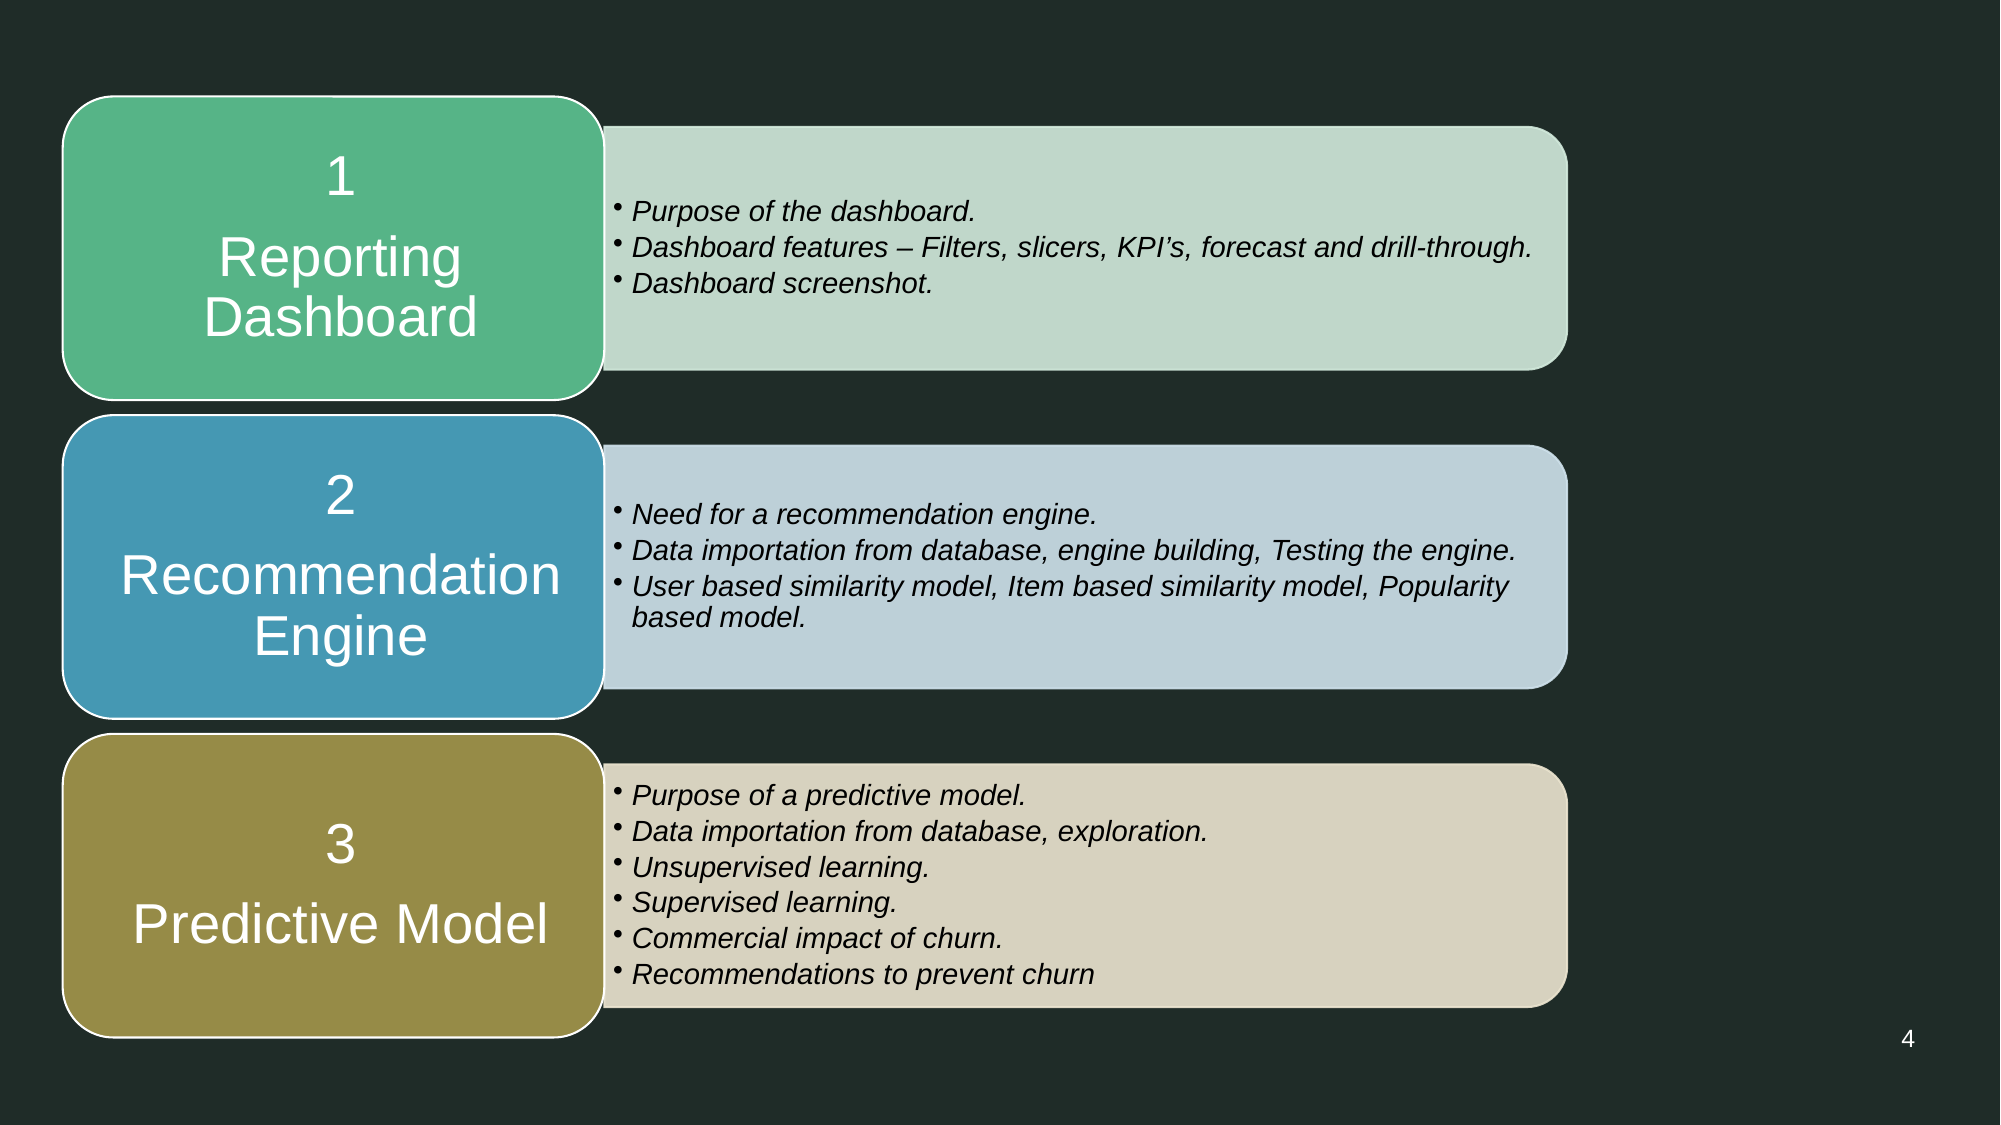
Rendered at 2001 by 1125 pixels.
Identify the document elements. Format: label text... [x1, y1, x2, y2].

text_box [62, 96, 1568, 1038]
slide_number 4 [1791, 1008, 1931, 1068]
